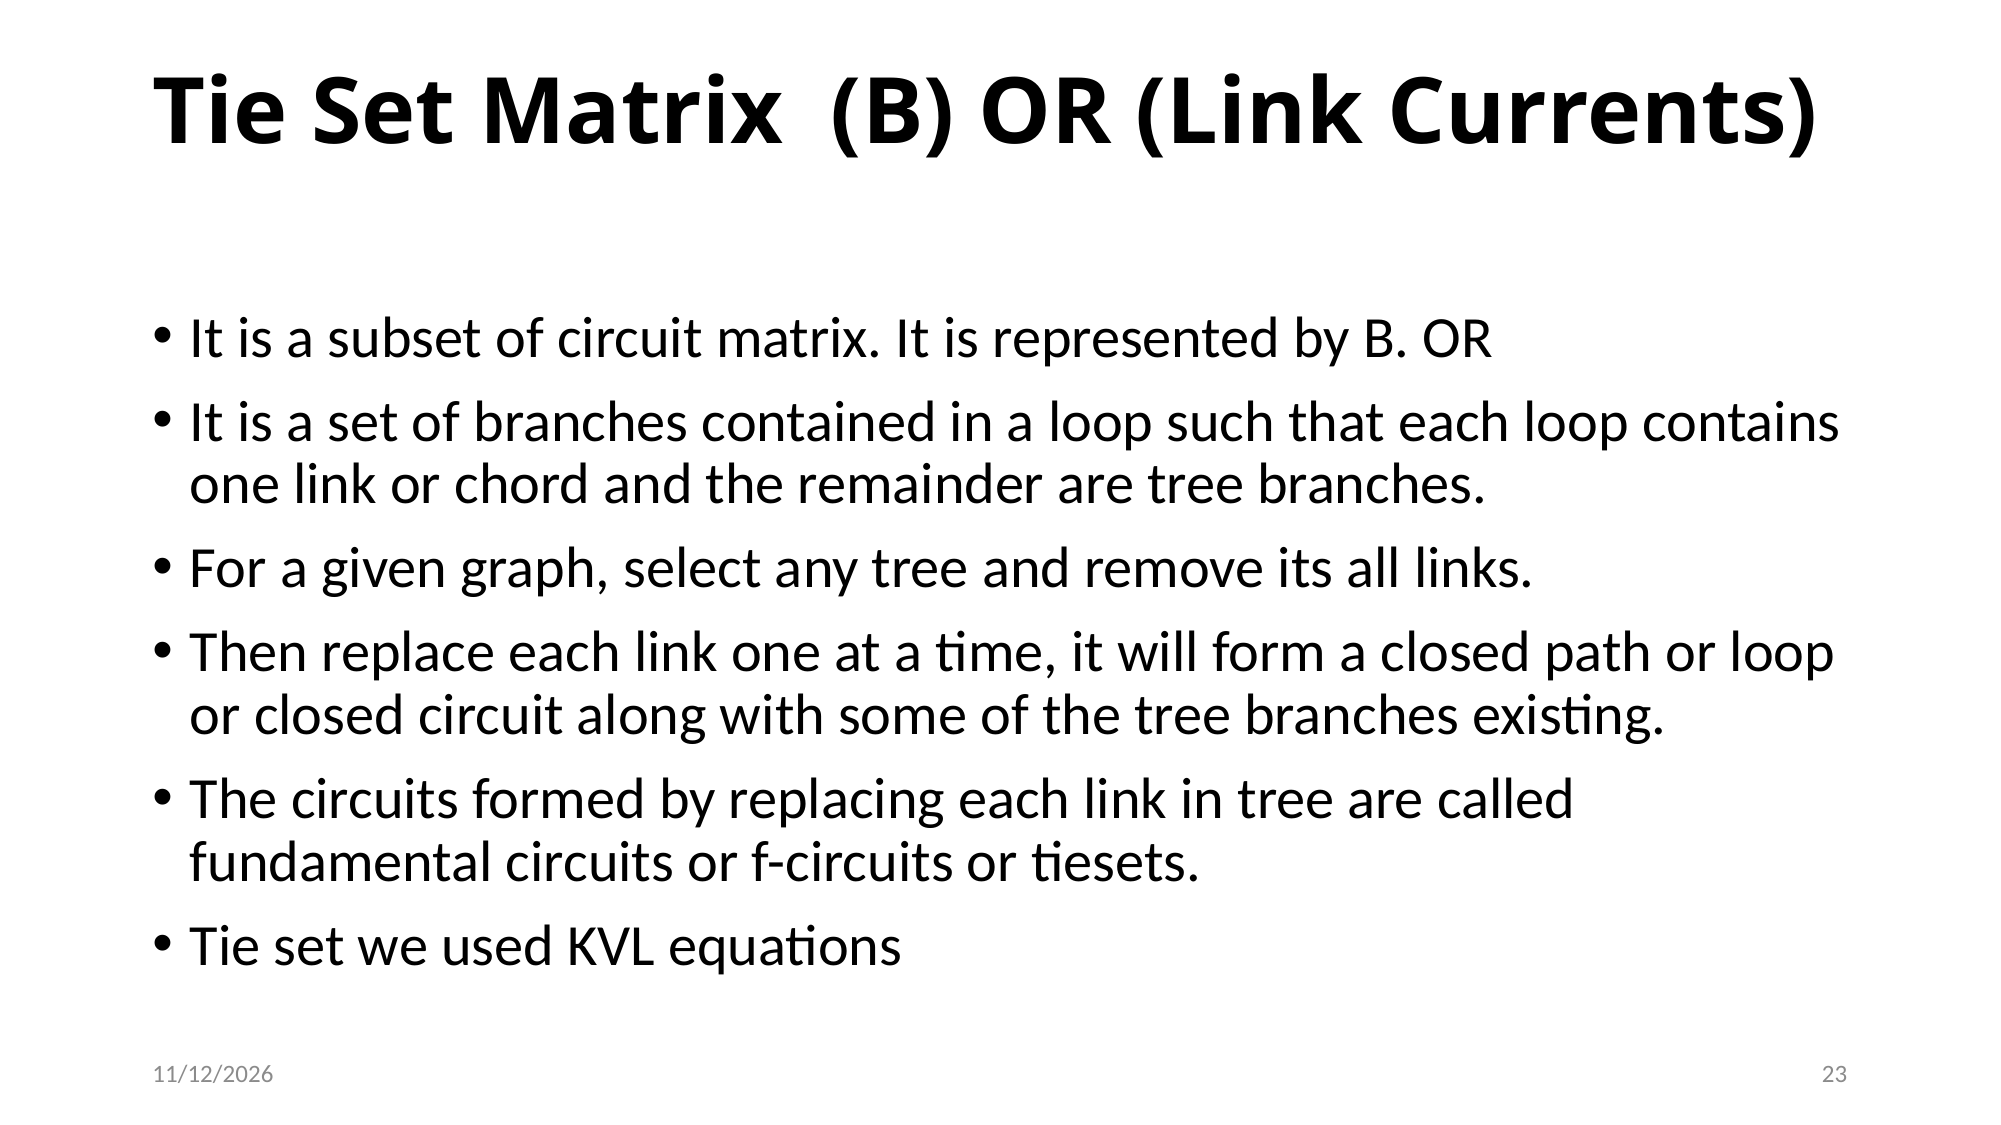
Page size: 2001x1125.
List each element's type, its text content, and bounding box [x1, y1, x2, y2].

title Tie Set Matrix (B) OR (Link Currents) [137, 59, 1863, 278]
slide_number 23 [1412, 1042, 1863, 1103]
list It is a subset of circuit matrix. It is represented by B. OR It is a set of branches contained in a loop such that each loop contains one link or chord and the remainder are tree branches. For a given graph, select any tree and remove its all links. Then replace each link one at a time, it will form a closed path or loop or closed circuit along with some of the tree branches existing. The circuits formed by replacing each link in tree are called fundamental circuits or f-circuits or tiesets. Tie set we used KVL equations [137, 299, 1863, 1014]
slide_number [137, 1042, 588, 1103]
